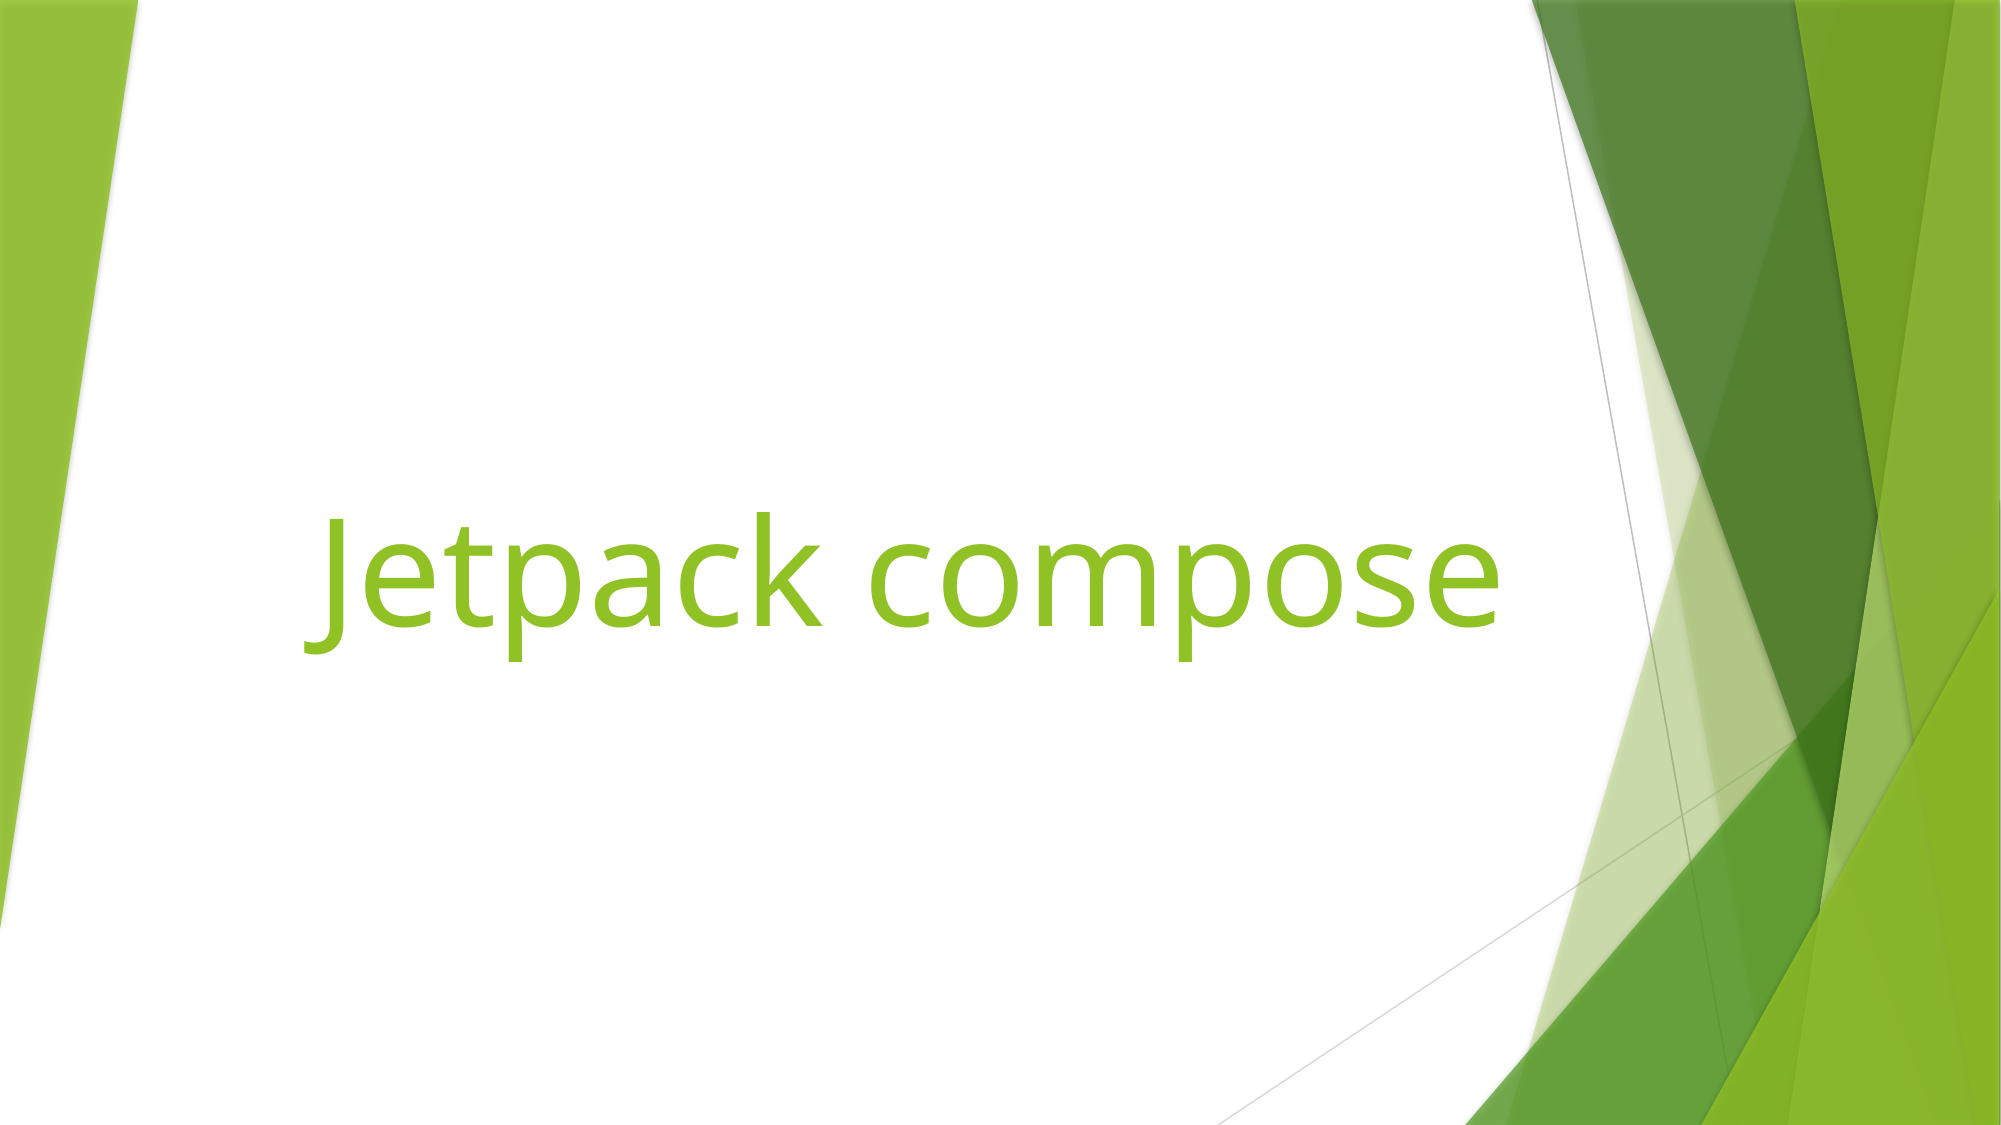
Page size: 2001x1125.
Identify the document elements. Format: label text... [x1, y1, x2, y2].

title Jetpack compose [247, 394, 1522, 665]
